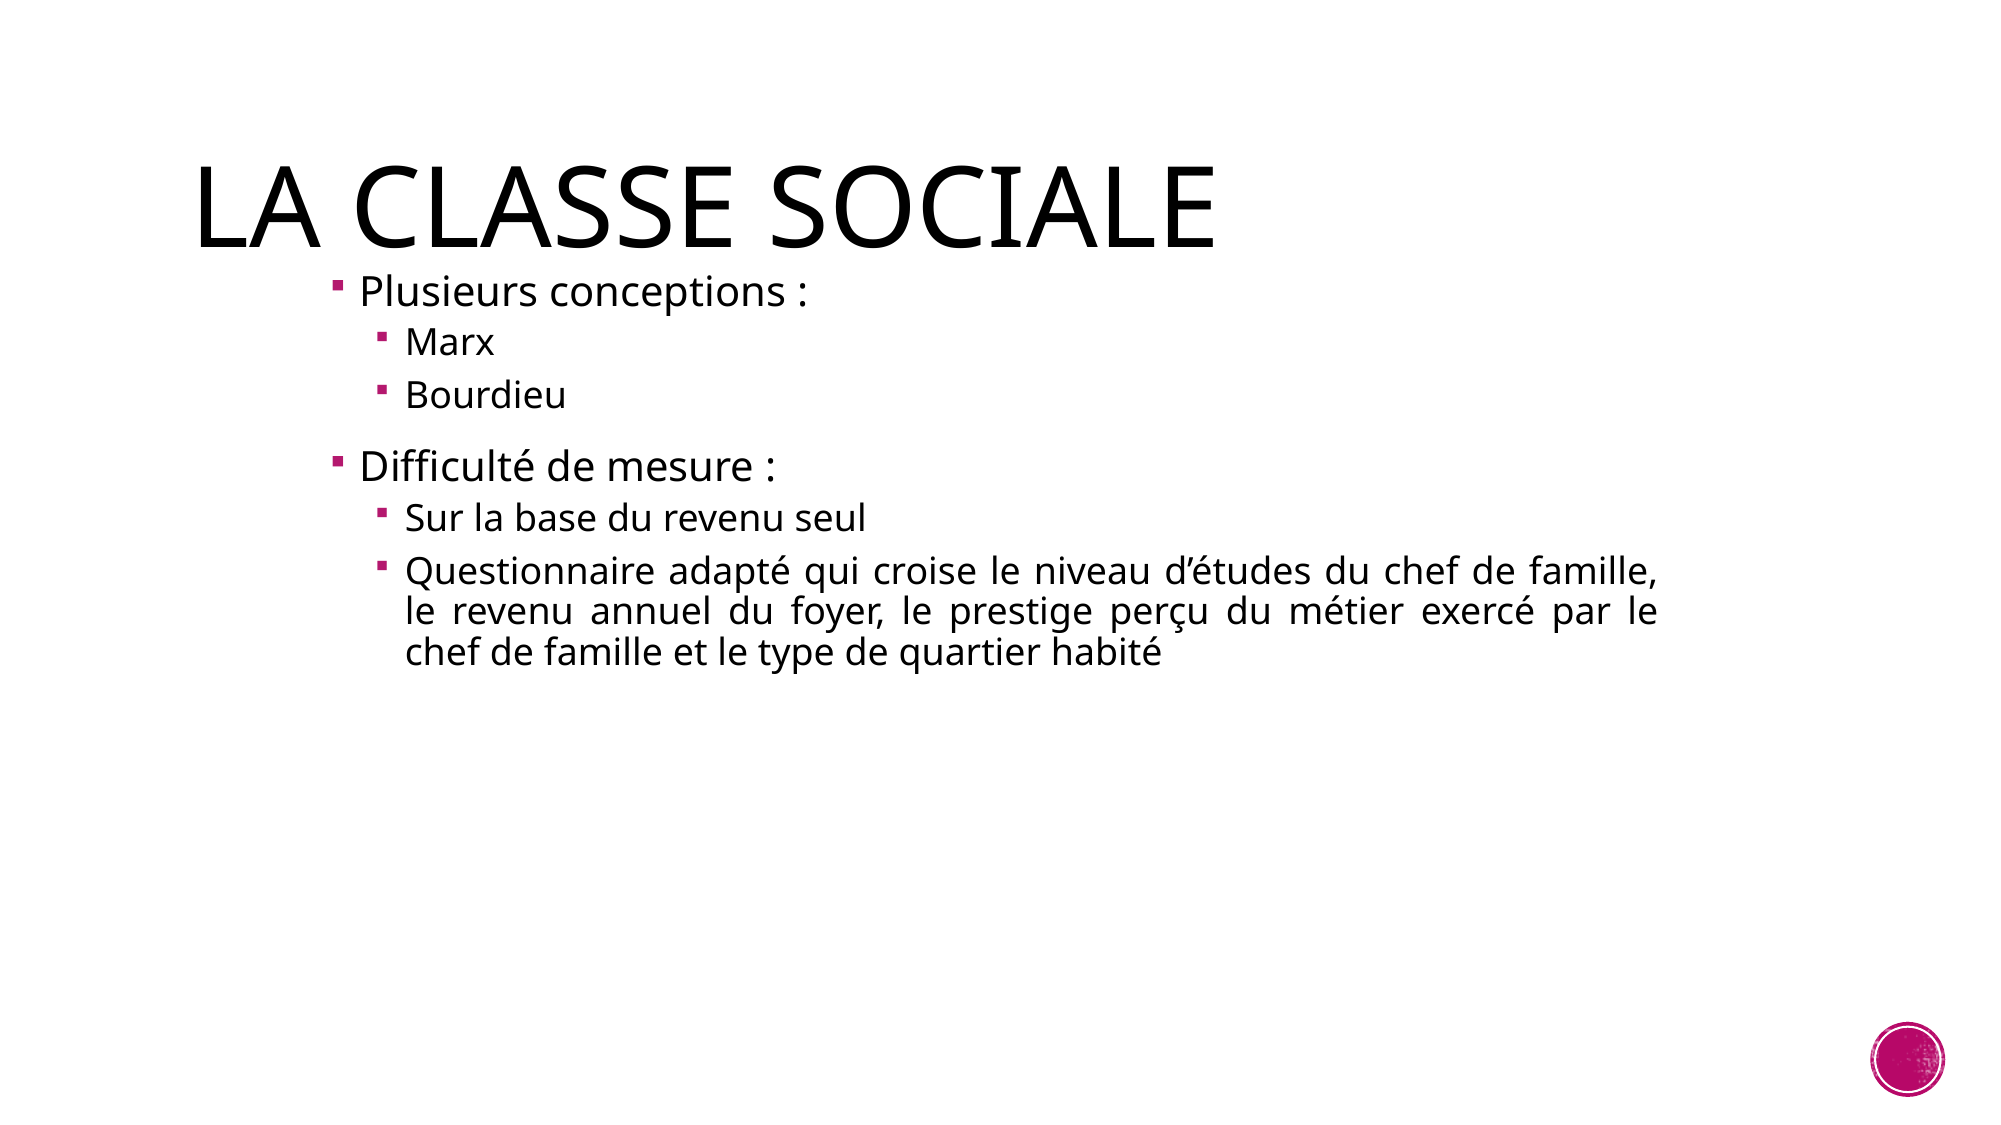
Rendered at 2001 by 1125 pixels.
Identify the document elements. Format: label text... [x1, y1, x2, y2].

title La classe sociale [175, 79, 1826, 344]
list Plusieurs conceptions : Marx Bourdieu Difficulté de mesure : Sur la base du revenu seul Questionnaire adapté qui croise le niveau d’études du chef de famille, le revenu annuel du foyer, le prestige perçu du métier exercé par le chef de famille et le type de quartier habité [314, 262, 1675, 1094]
